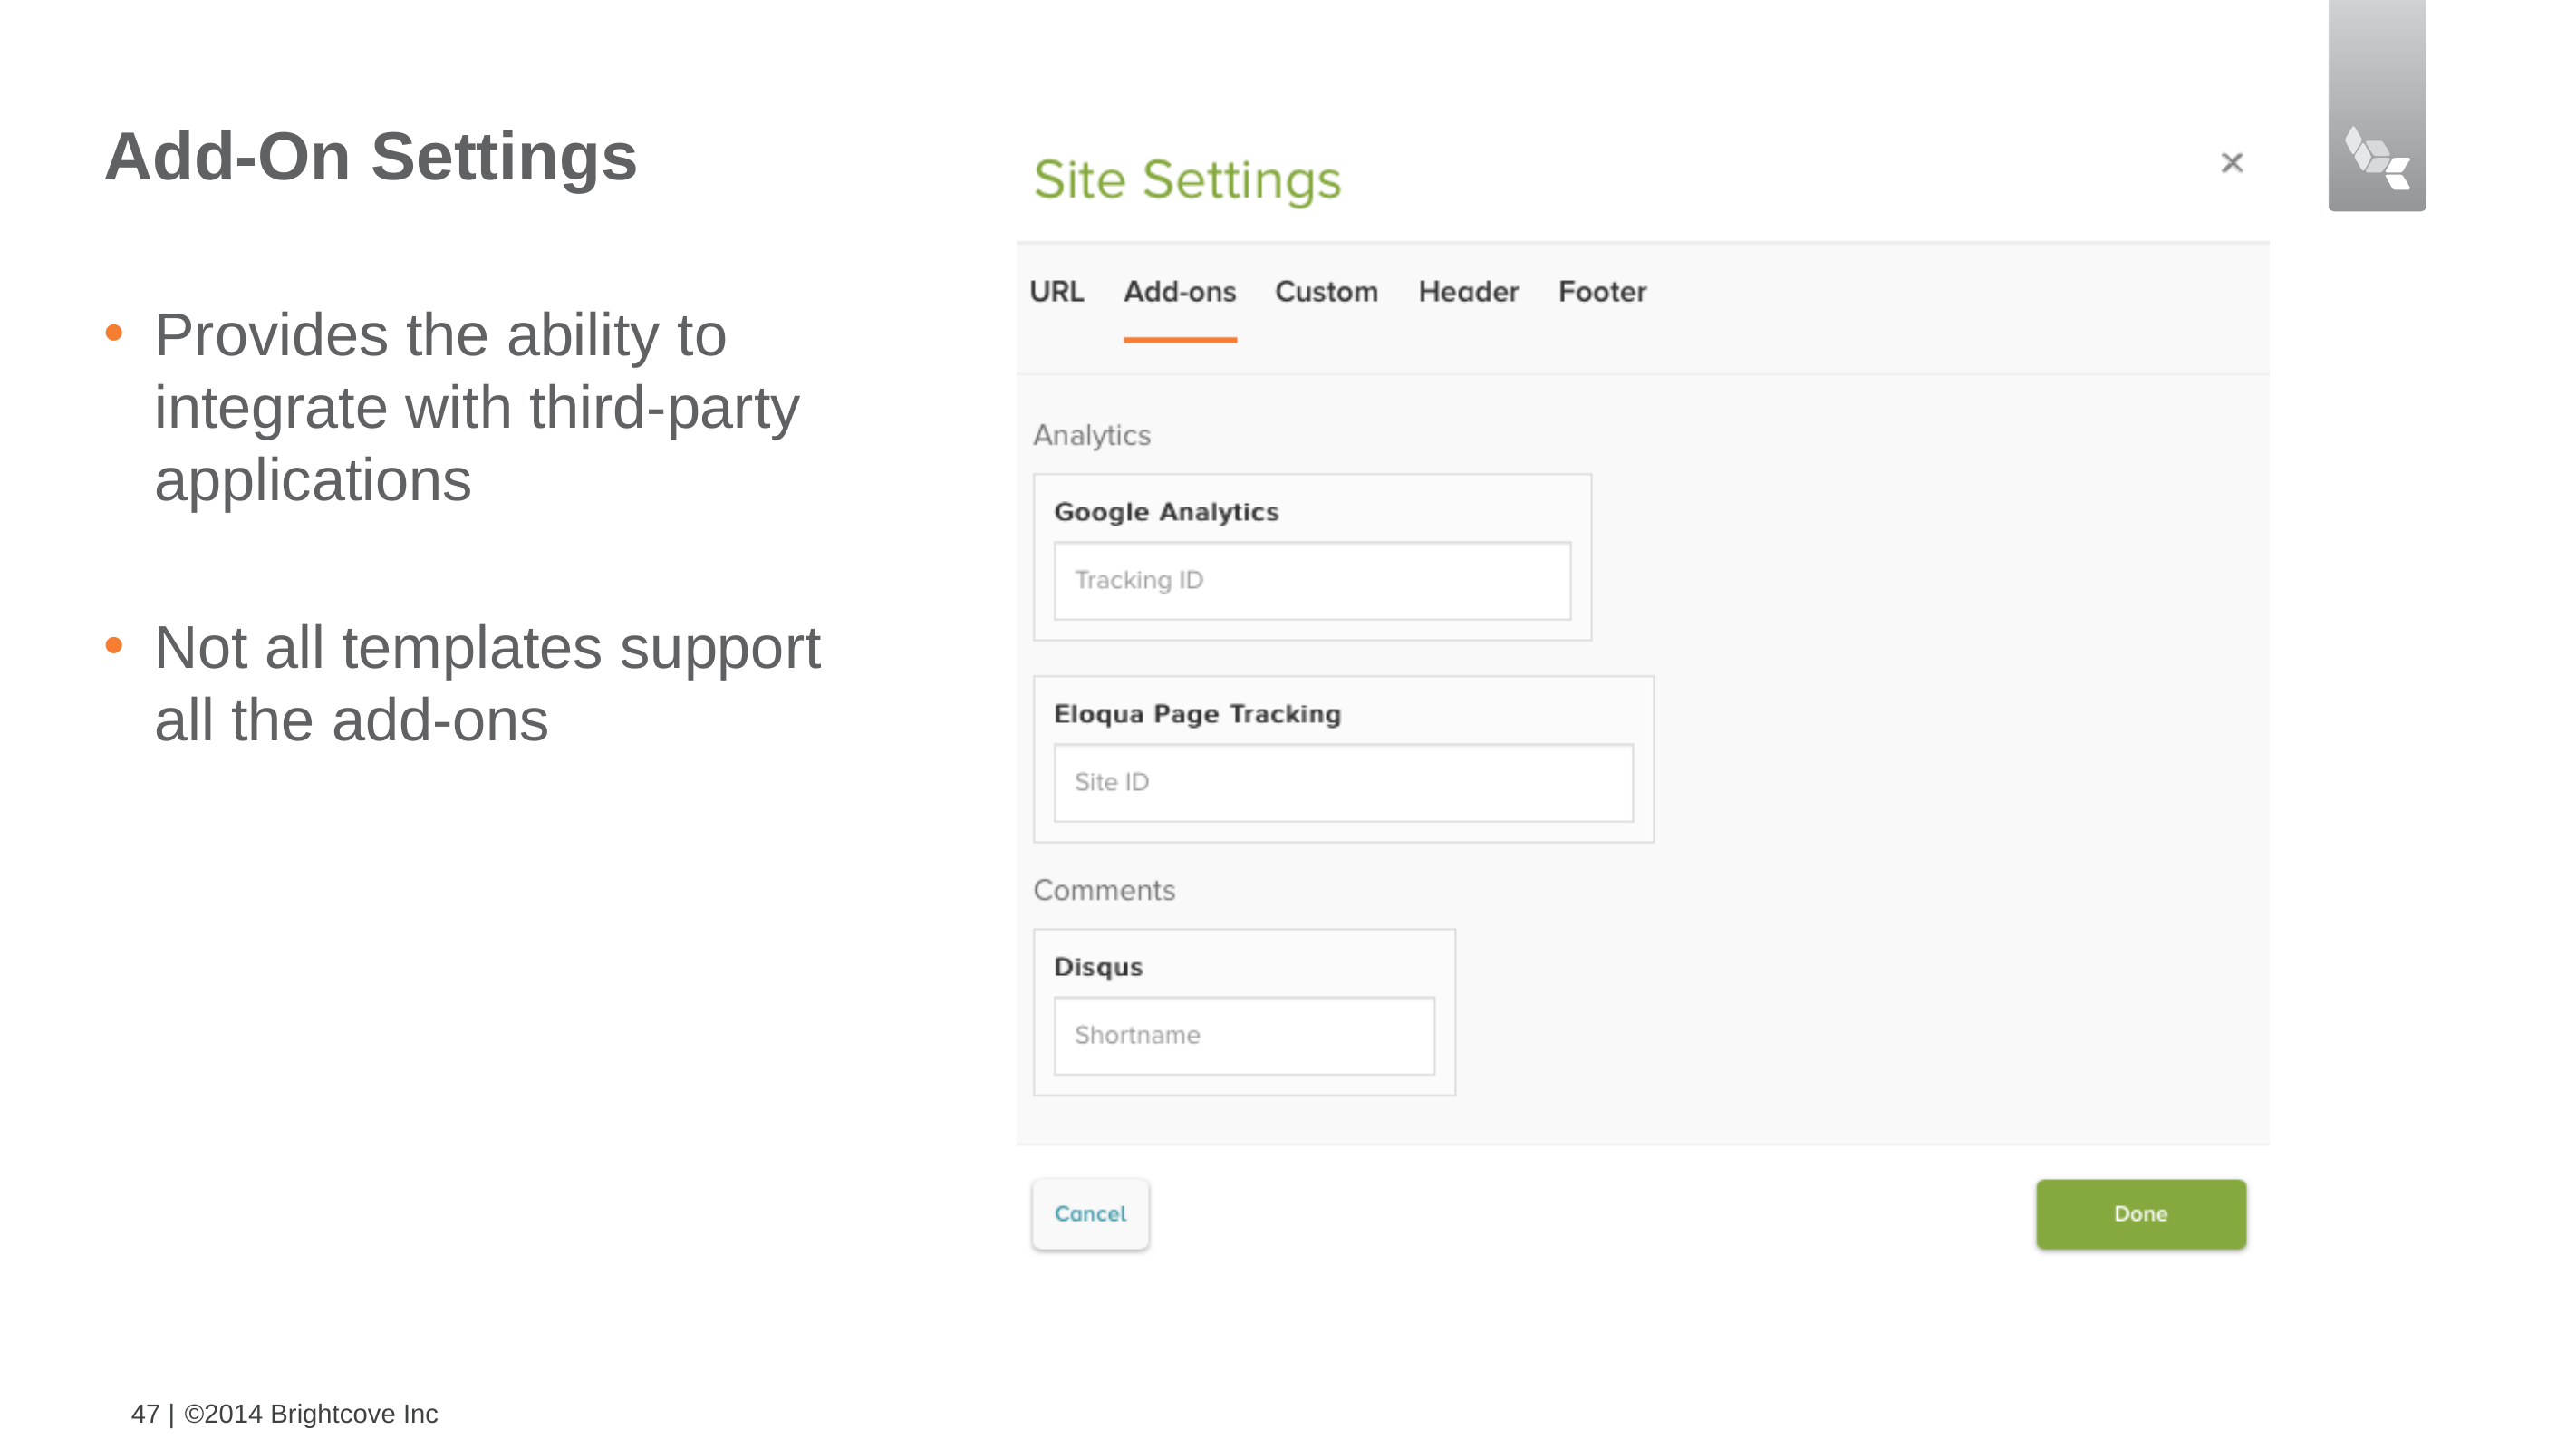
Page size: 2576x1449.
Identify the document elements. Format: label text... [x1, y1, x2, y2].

slide_number 47 | [88, 1374, 189, 1449]
title Add-On Settings [80, 44, 2270, 260]
footer ©2014 Brightcove Inc [189, 1374, 988, 1449]
picture [1017, 140, 2270, 1268]
list Provides the ability to integrate with third-party applications Not all templates support all the add-ons [80, 284, 2441, 1302]
